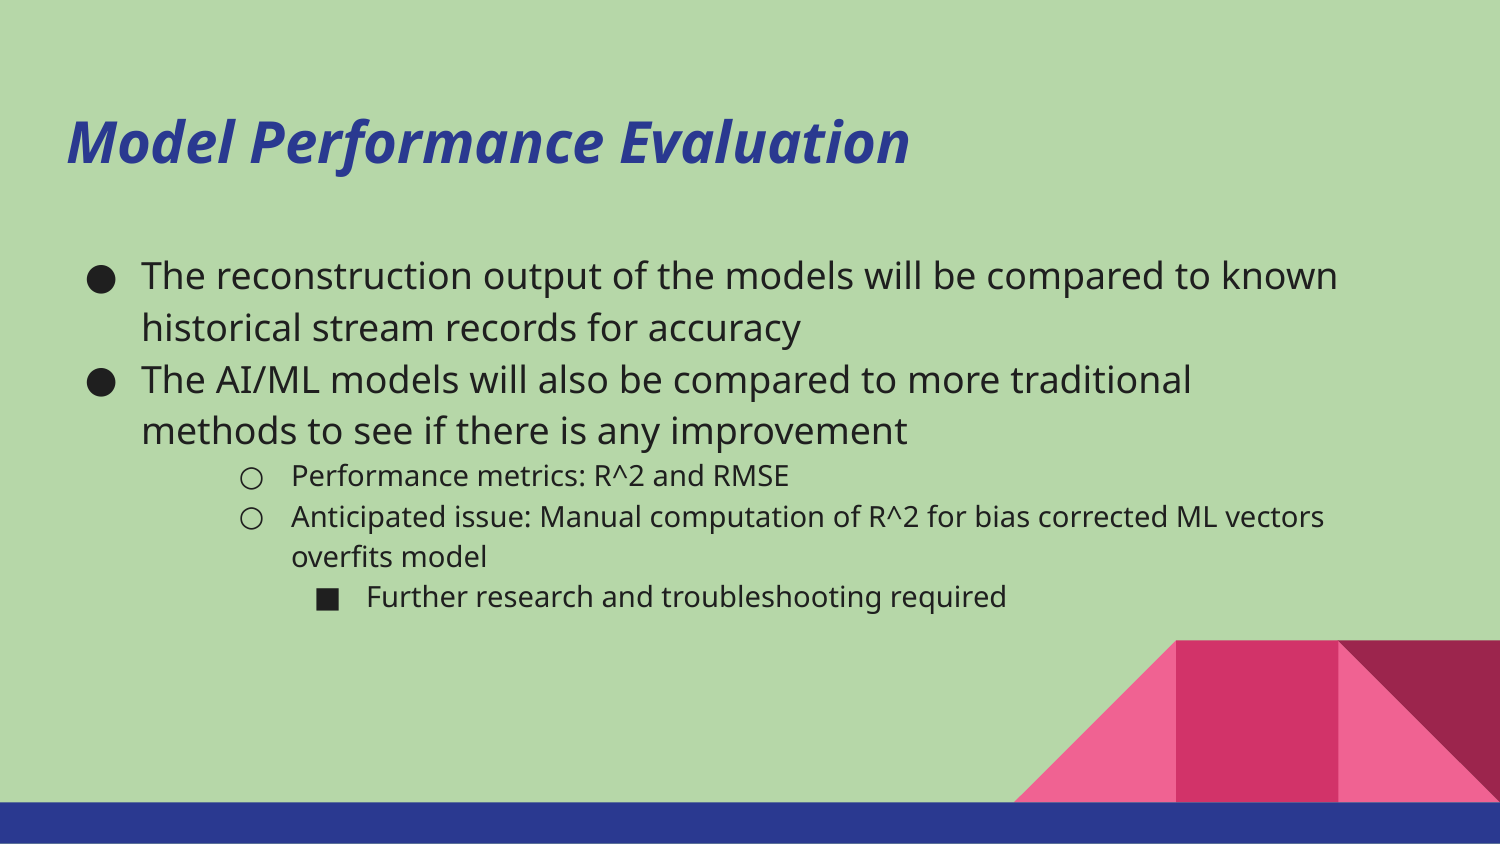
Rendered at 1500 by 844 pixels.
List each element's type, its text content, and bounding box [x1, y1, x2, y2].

title Model Performance Evaluation [51, 90, 1449, 190]
list The reconstruction output of the models will be compared to known historical stream records for accuracy The AI/ML models will also be compared to more traditional methods to see if there is any improvement Performance metrics: R^2 and RMSE Anticipated issue: Manual computation of R^2 for bias corrected ML vectors overfits model Further research and troubleshooting required [51, 230, 1361, 689]
